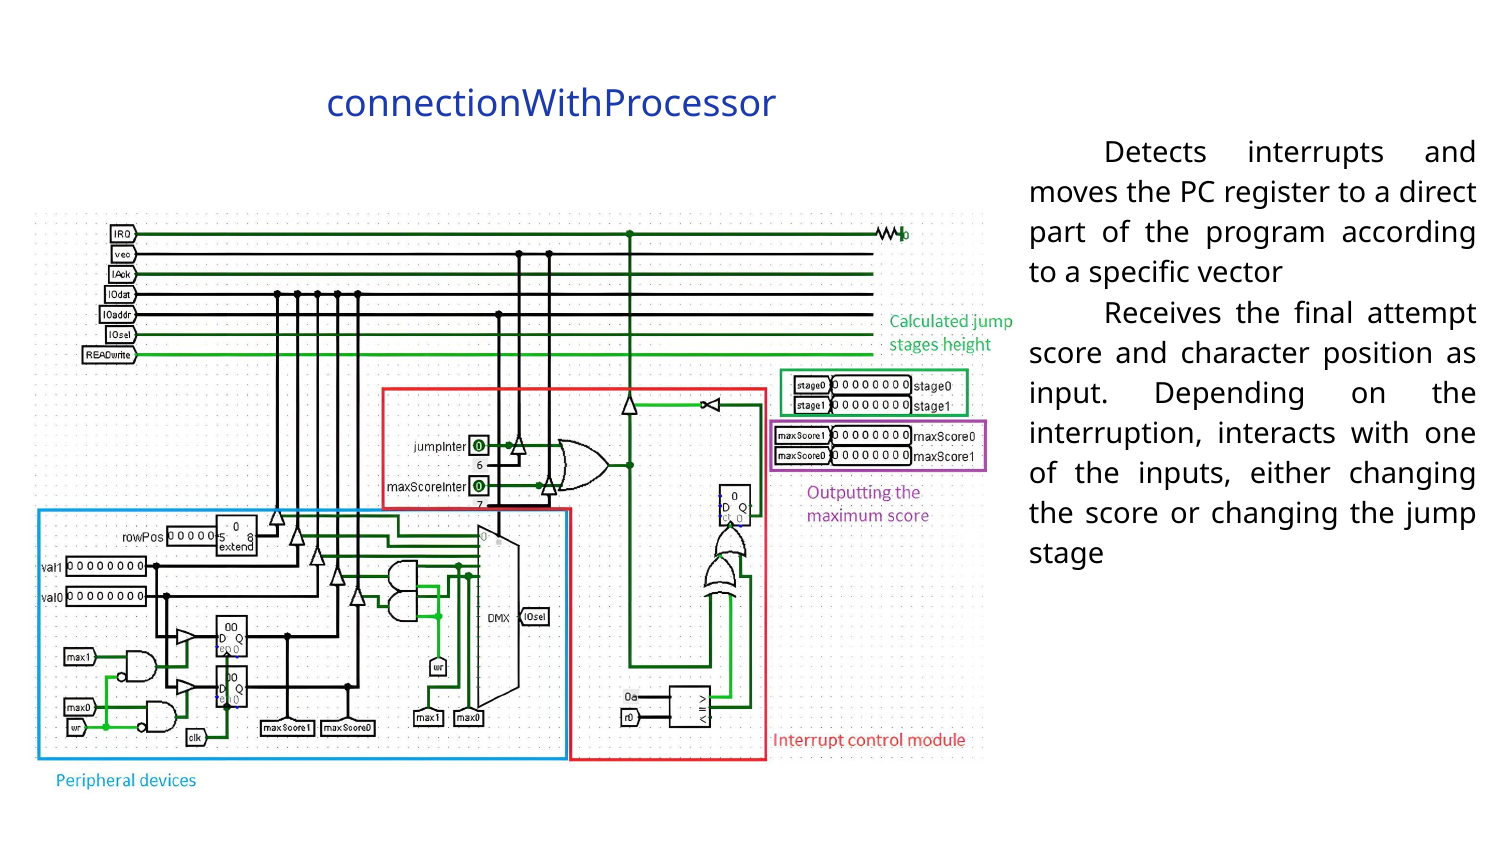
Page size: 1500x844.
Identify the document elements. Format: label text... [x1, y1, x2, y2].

text_box Detects interrupts and moves the PC register to a direct part of the program according to a specific vector Receives the final attempt score and character position as input. Depending on the interruption, interacts with one of the inputs, either changing the score or changing the jump stage [1013, 113, 1492, 585]
picture [29, 205, 1023, 794]
text_box connectionWithProcessor [311, 57, 905, 140]
